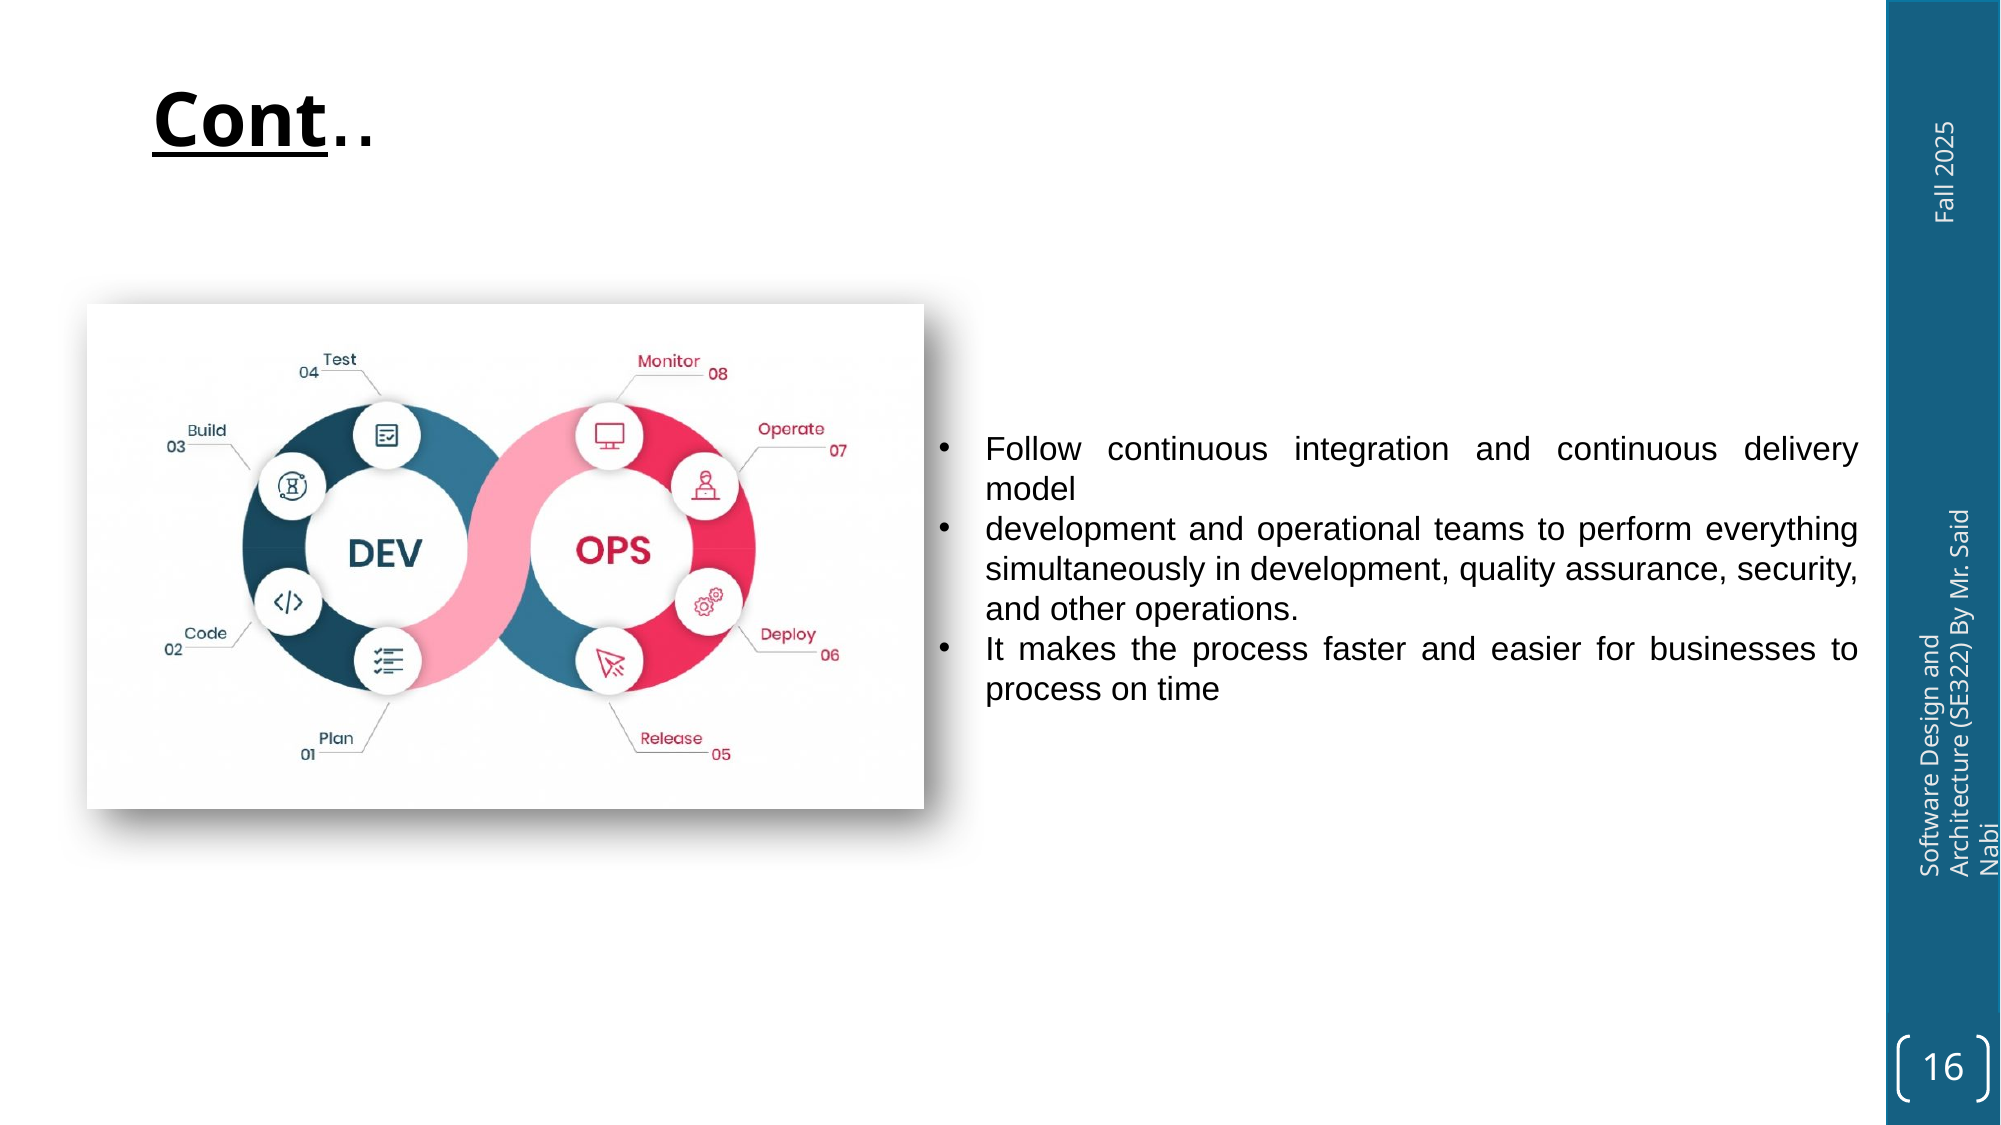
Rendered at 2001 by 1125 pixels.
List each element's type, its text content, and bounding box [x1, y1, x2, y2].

text_box Follow continuous integration and continuous delivery model development and operational teams to perform everything simultaneously in development, quality assurance, security, and other operations. It makes the process faster and easier for businesses to process on time [925, 419, 1875, 715]
title Cont.. [137, 59, 1863, 278]
picture [87, 303, 925, 809]
